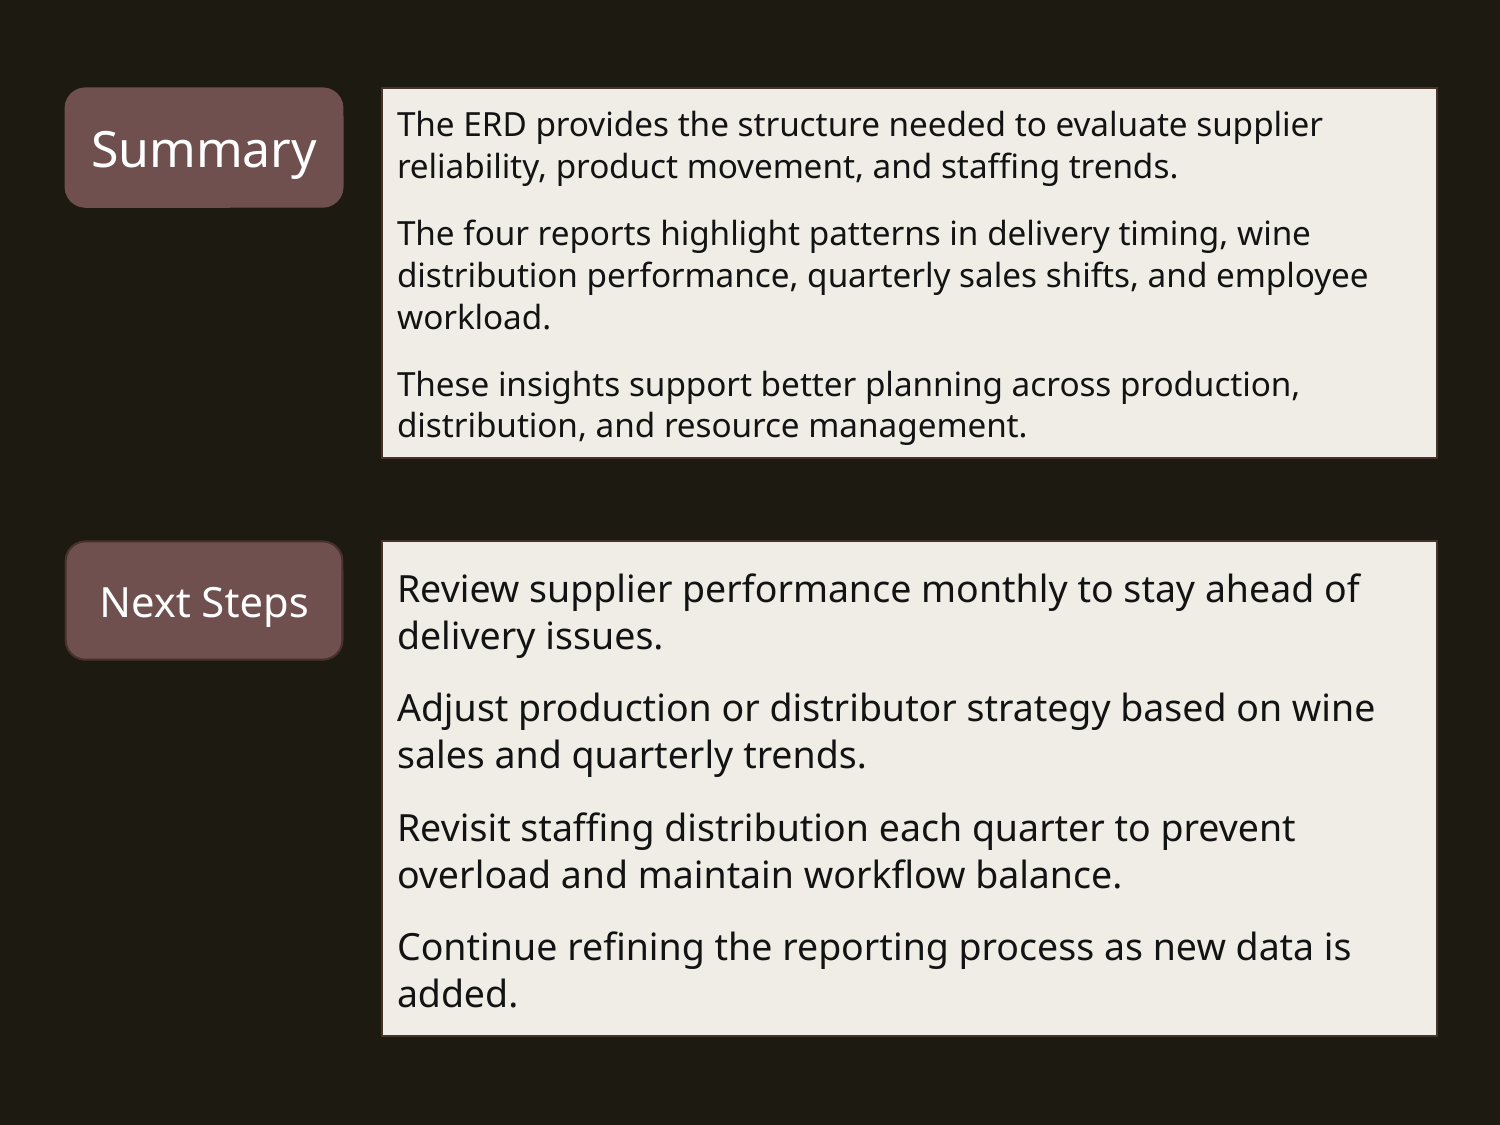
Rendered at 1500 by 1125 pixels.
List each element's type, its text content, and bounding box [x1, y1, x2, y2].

text_box The ERD provides the structure needed to evaluate supplier reliability, product movement, and staffing trends. The four reports highlight patterns in delivery timing, wine distribution performance, quarterly sales shifts, and employee workload. These insights support better planning across production, distribution, and resource management. [381, 87, 1438, 459]
text_box Review supplier performance monthly to stay ahead of delivery issues. Adjust production or distributor strategy based on wine sales and quarterly trends. Revisit staffing distribution each quarter to prevent overload and maintain workflow balance. Continue refining the reporting process as new data is added. [381, 540, 1438, 1037]
text_box Summary [64, 87, 344, 208]
text_box Next Steps [64, 540, 344, 661]
